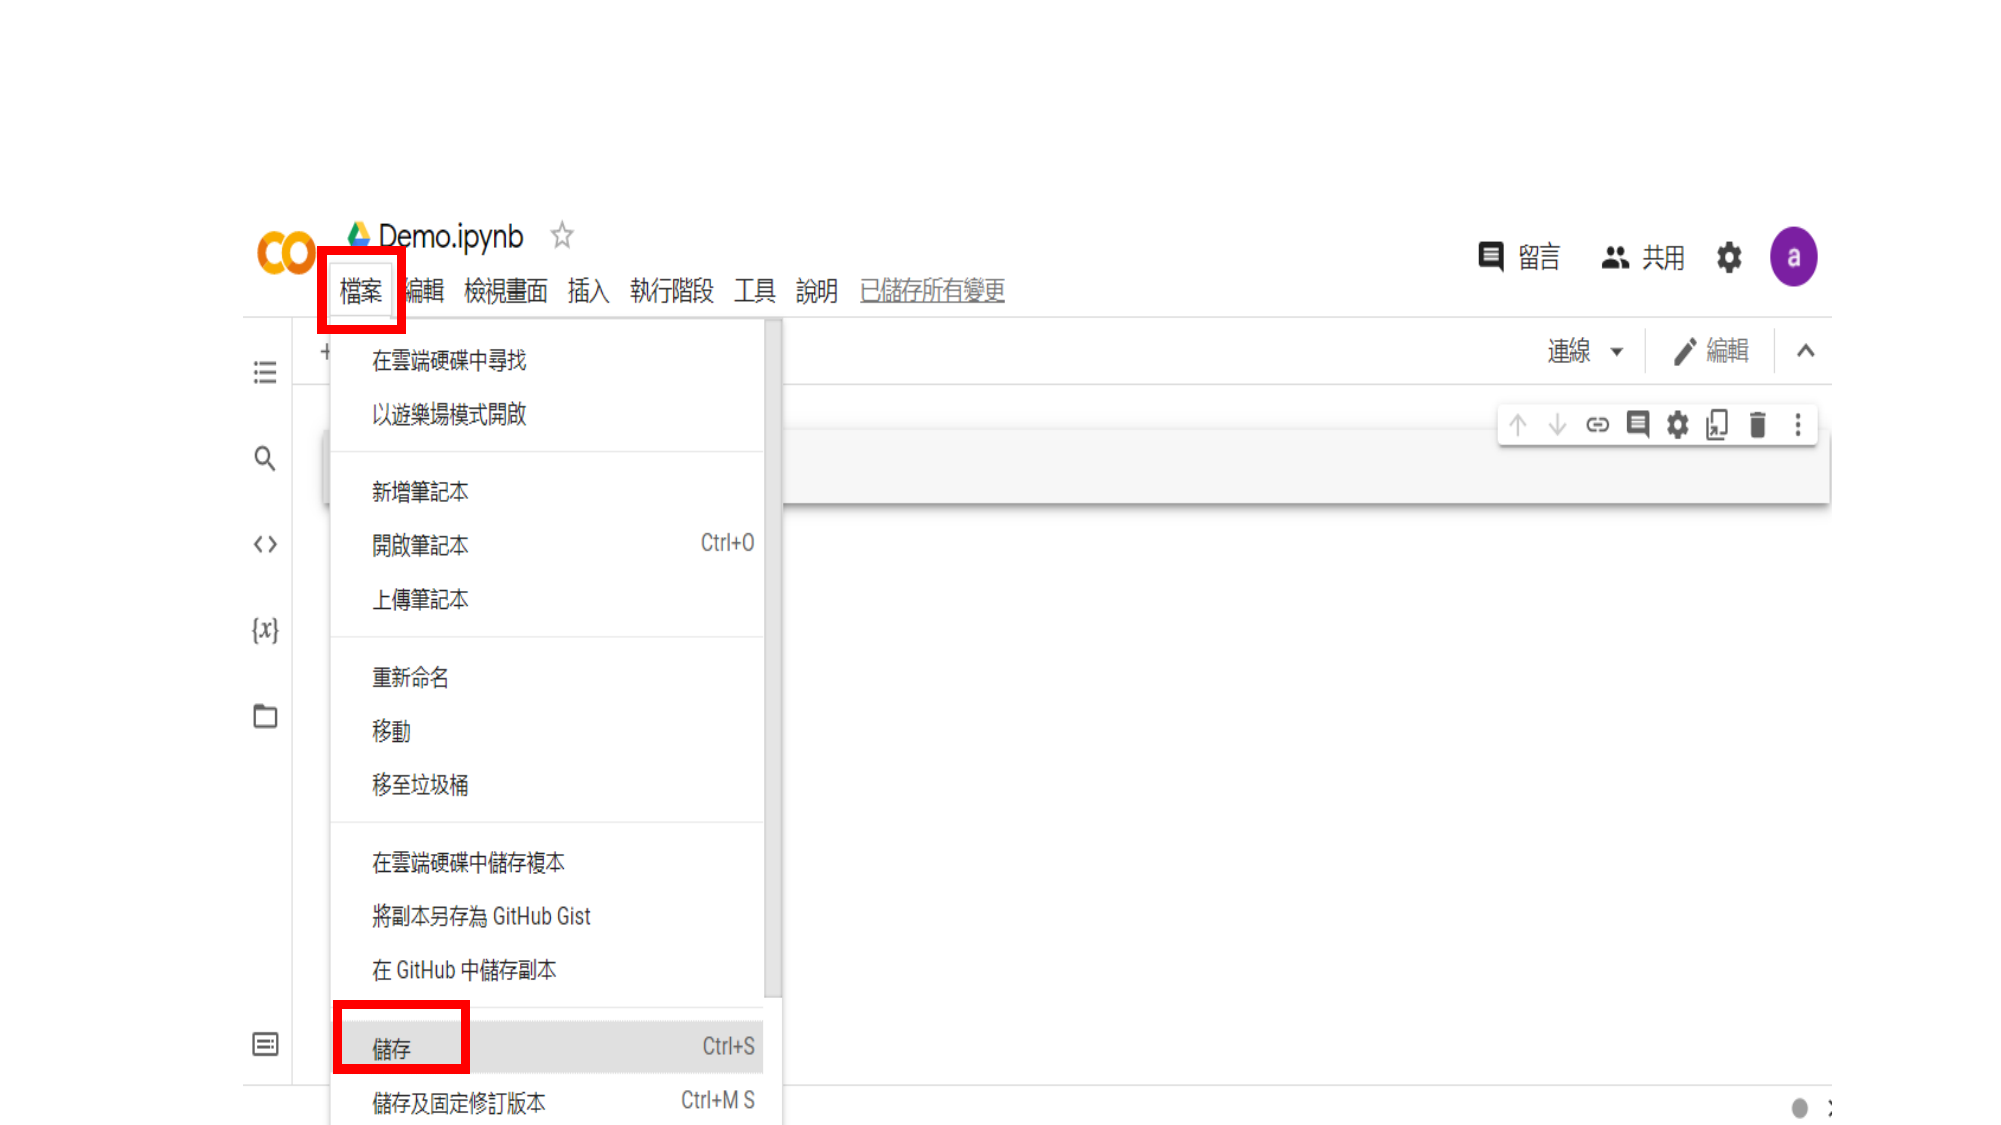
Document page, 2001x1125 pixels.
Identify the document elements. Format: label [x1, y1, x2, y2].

picture [243, 206, 1832, 1125]
